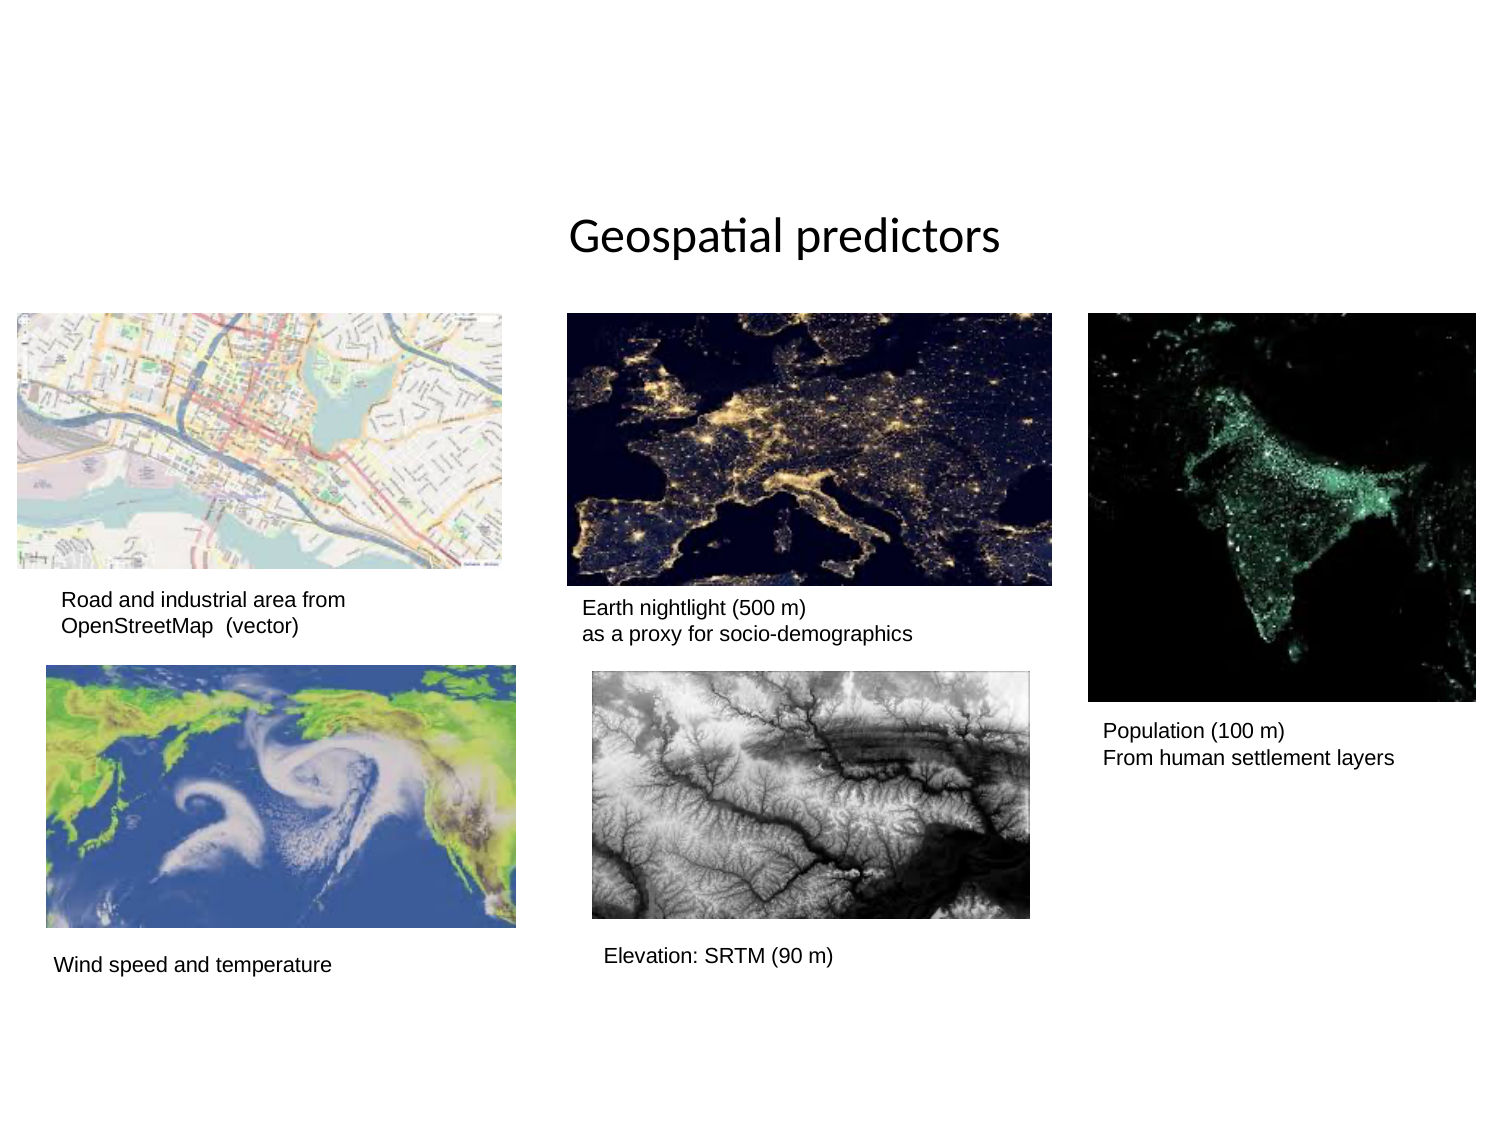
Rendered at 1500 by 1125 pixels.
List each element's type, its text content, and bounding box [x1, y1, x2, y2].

text_box Geospatial predictors [553, 195, 1016, 271]
text_box Population (100 m) From human settlement layers [1088, 709, 1499, 804]
picture [592, 671, 1030, 919]
text_box Road and industrial area from OpenStreetMap (vector) [46, 578, 457, 664]
text_box Wind speed and temperature [39, 943, 965, 1011]
picture [46, 665, 516, 929]
text_box Earth nightlight (500 m) as a proxy for socio-demographics [567, 593, 1044, 654]
text_box Elevation: SRTM (90 m) [588, 933, 1500, 975]
picture [1087, 313, 1477, 702]
picture [566, 313, 1052, 586]
picture [17, 313, 503, 569]
